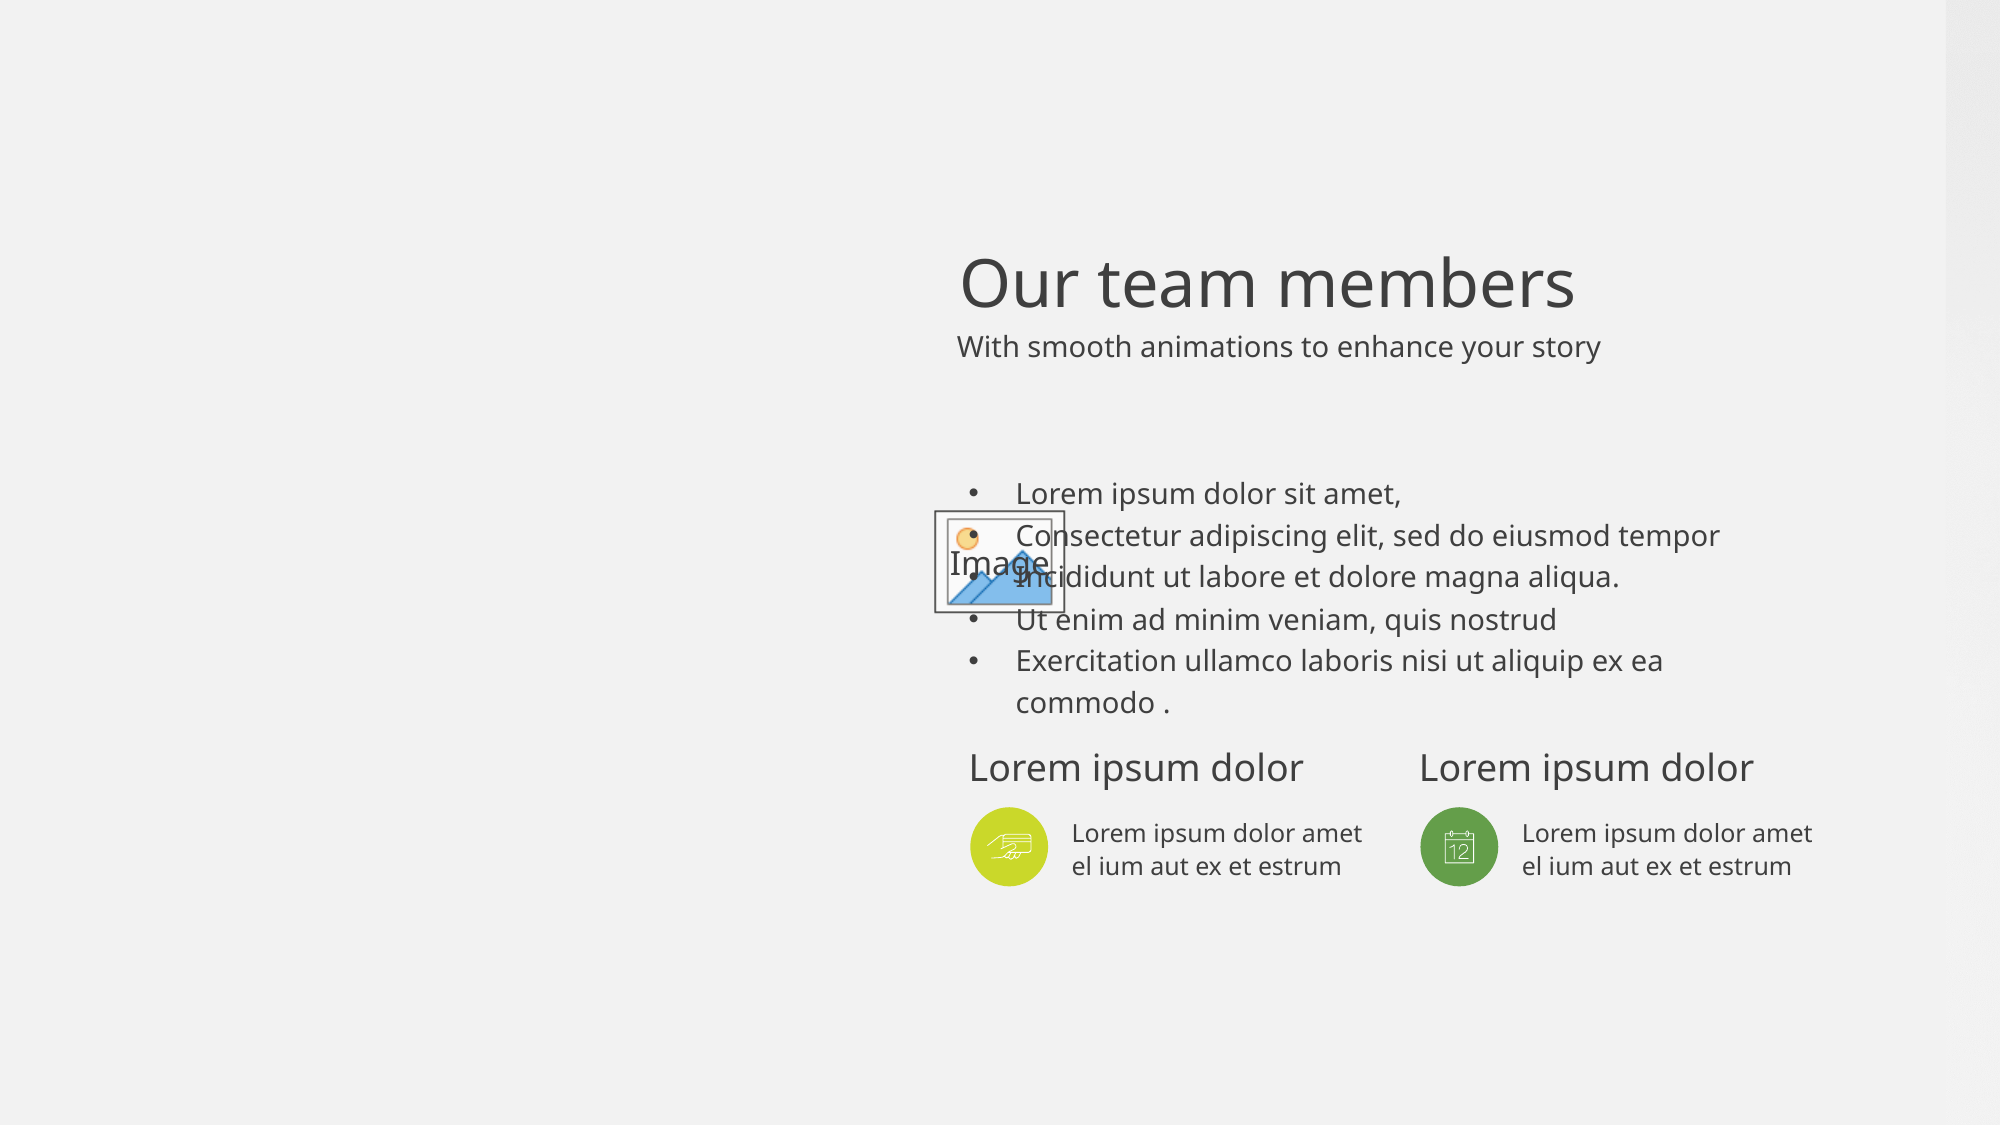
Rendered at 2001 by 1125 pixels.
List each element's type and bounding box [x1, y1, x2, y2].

text_box [953, 233, 1605, 372]
picture [0, 0, 2000, 1125]
